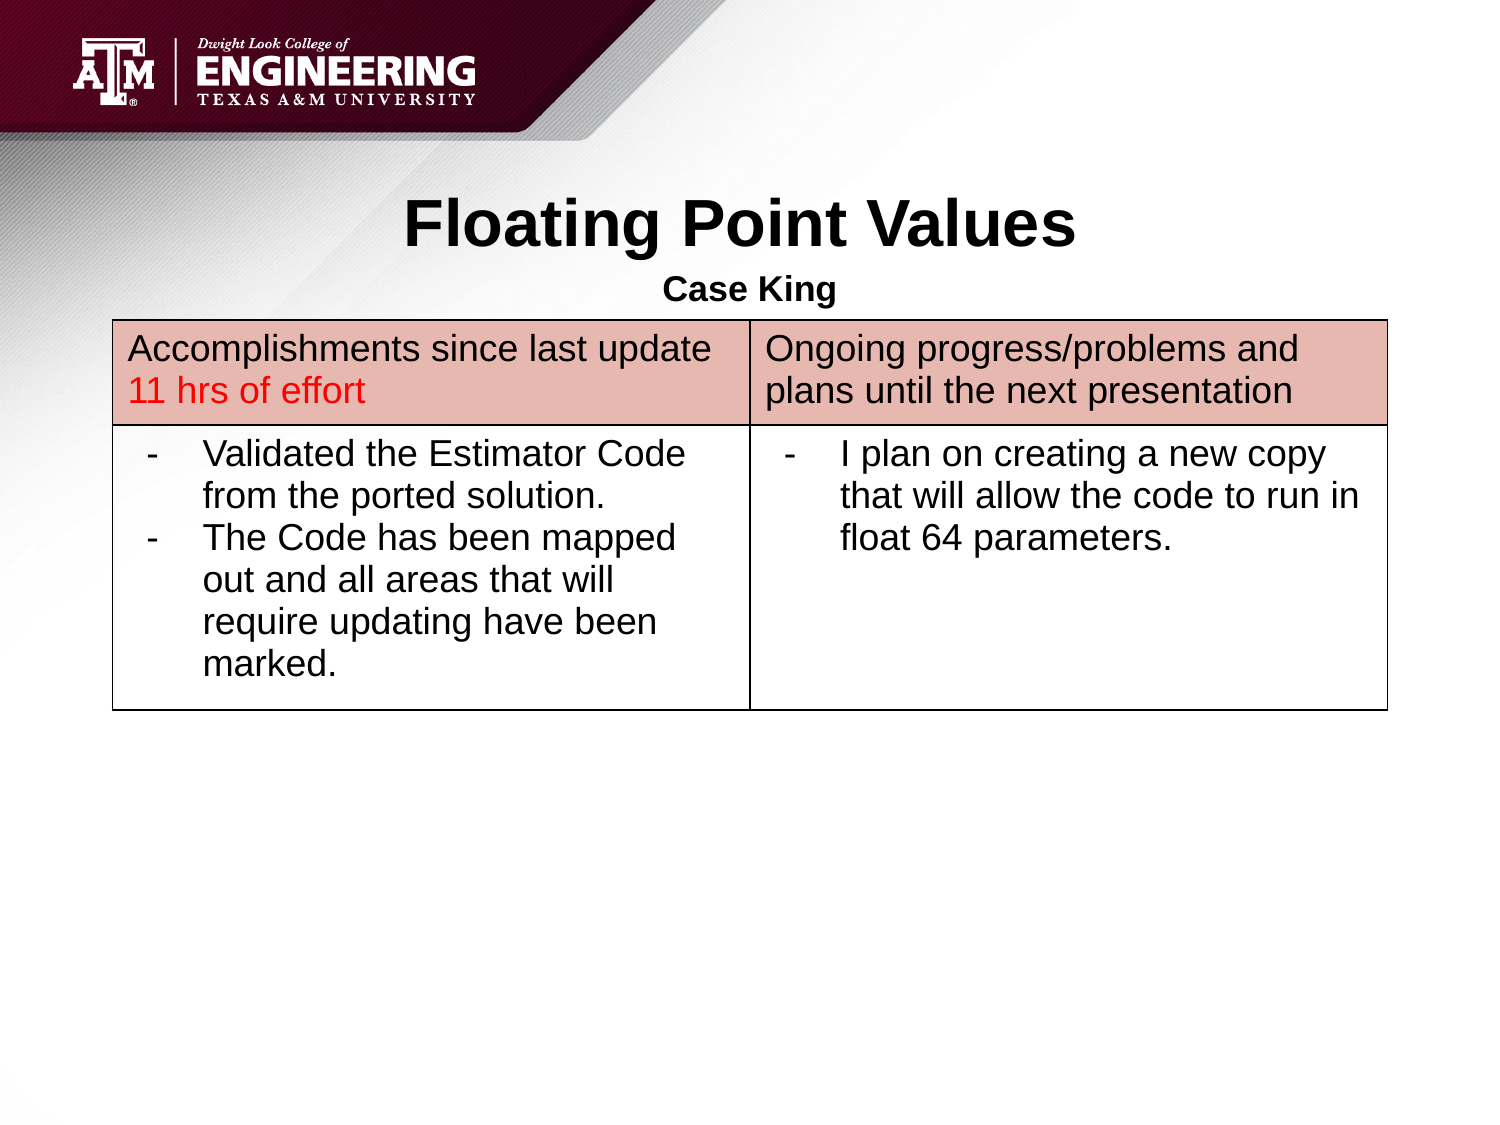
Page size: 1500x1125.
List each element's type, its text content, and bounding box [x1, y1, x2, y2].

table_cell Validated the Estimator Code from the ported solution. The Code has been mapped out and all areas that will require updating have been marked. [113, 426, 749, 709]
table_cell I plan on creating a new copy that will allow the code to run in float 64 parameters. [751, 426, 1387, 709]
table_header Ongoing progress/problems and plans until the next presentation [751, 321, 1387, 424]
title Floating Point Values Case King [75, 172, 1425, 304]
picture [0, 0, 1500, 1125]
table_header Accomplishments since last update 11 hrs of effort [113, 321, 749, 424]
